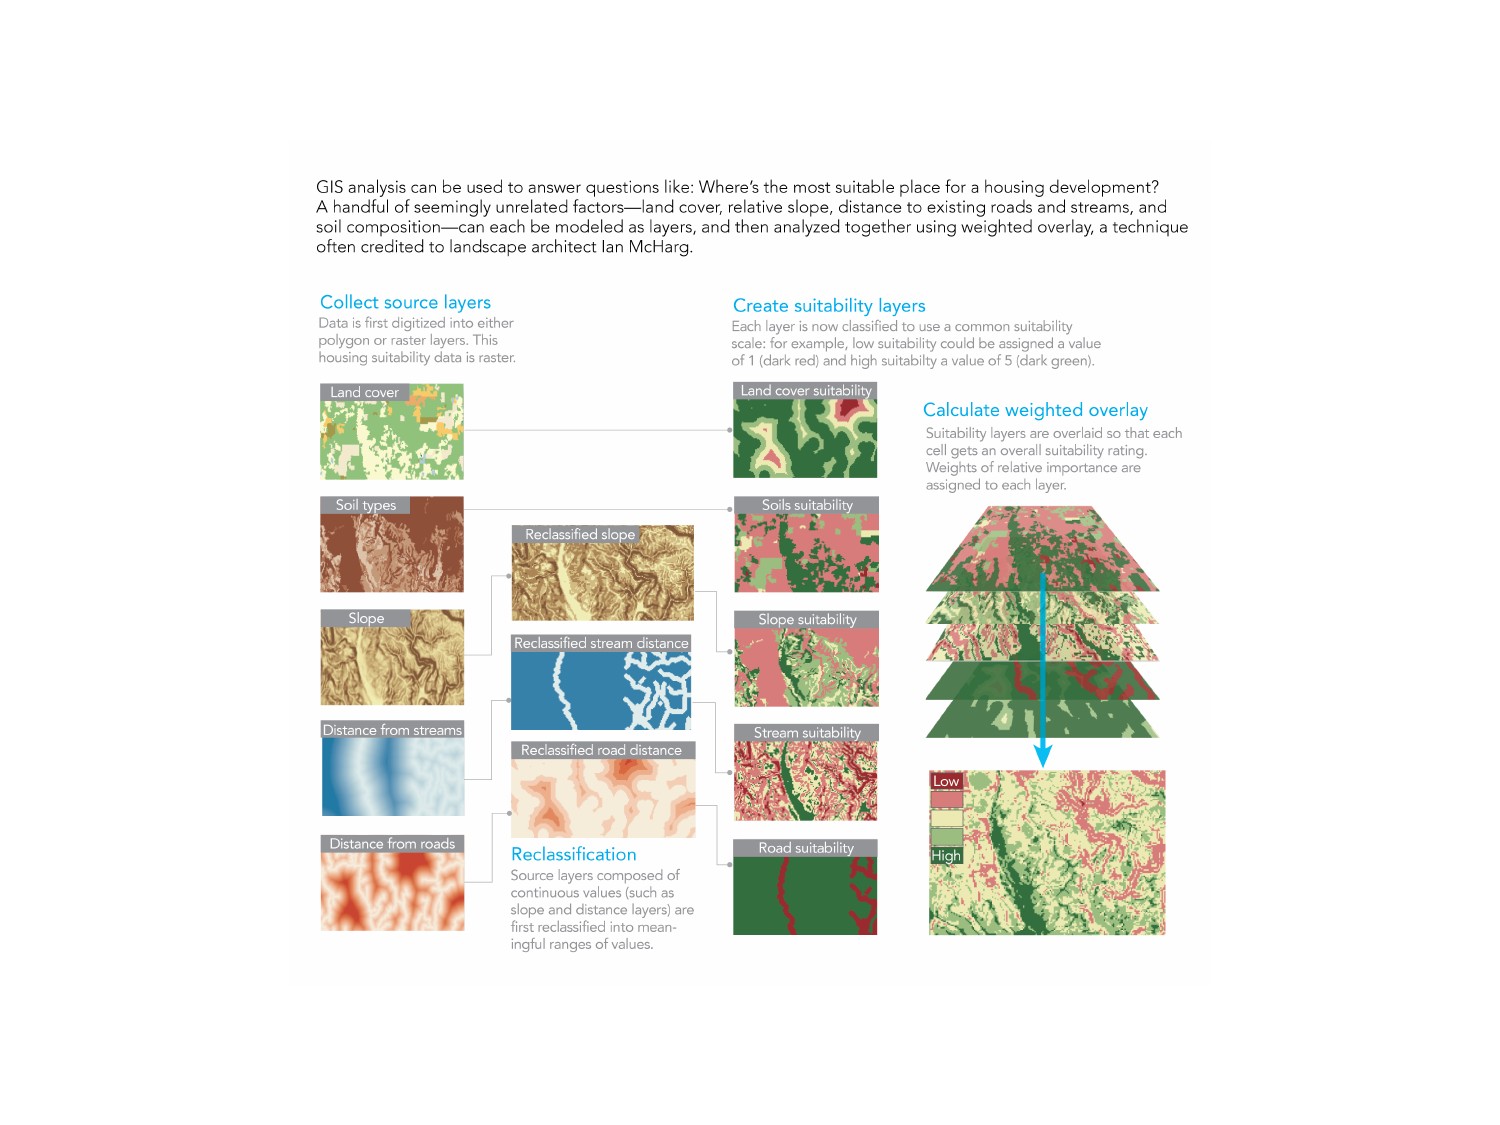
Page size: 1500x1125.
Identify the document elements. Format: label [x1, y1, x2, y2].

picture [289, 140, 1211, 985]
